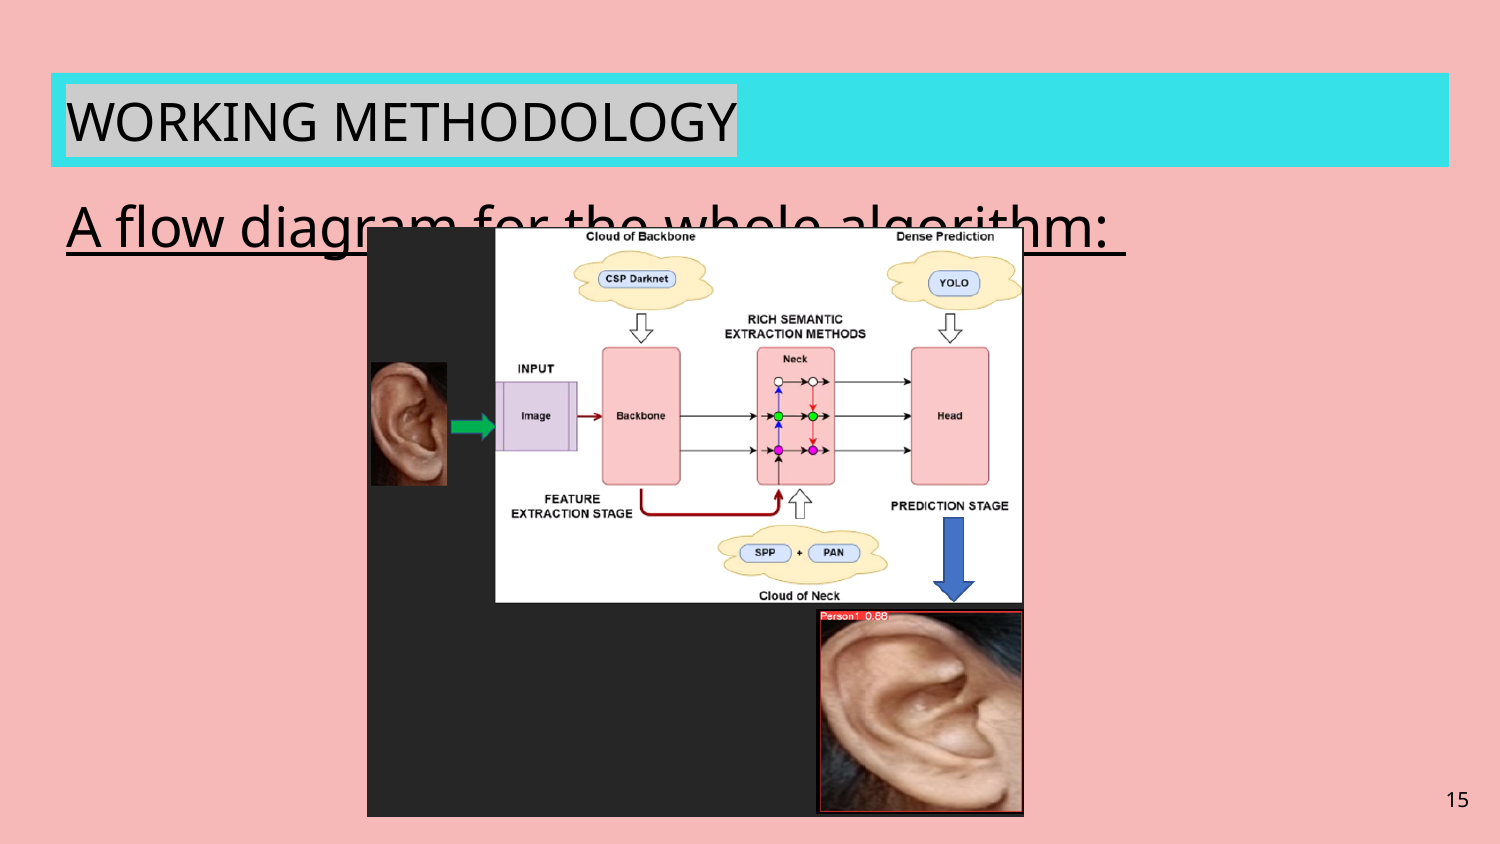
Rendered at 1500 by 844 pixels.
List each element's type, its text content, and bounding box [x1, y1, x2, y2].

list A flow diagram for the whole algorithm: [51, 166, 1449, 829]
title WORKING METHODOLOGY [51, 72, 1449, 166]
slide_number ‹#› [1394, 769, 1484, 834]
picture [367, 227, 1024, 817]
